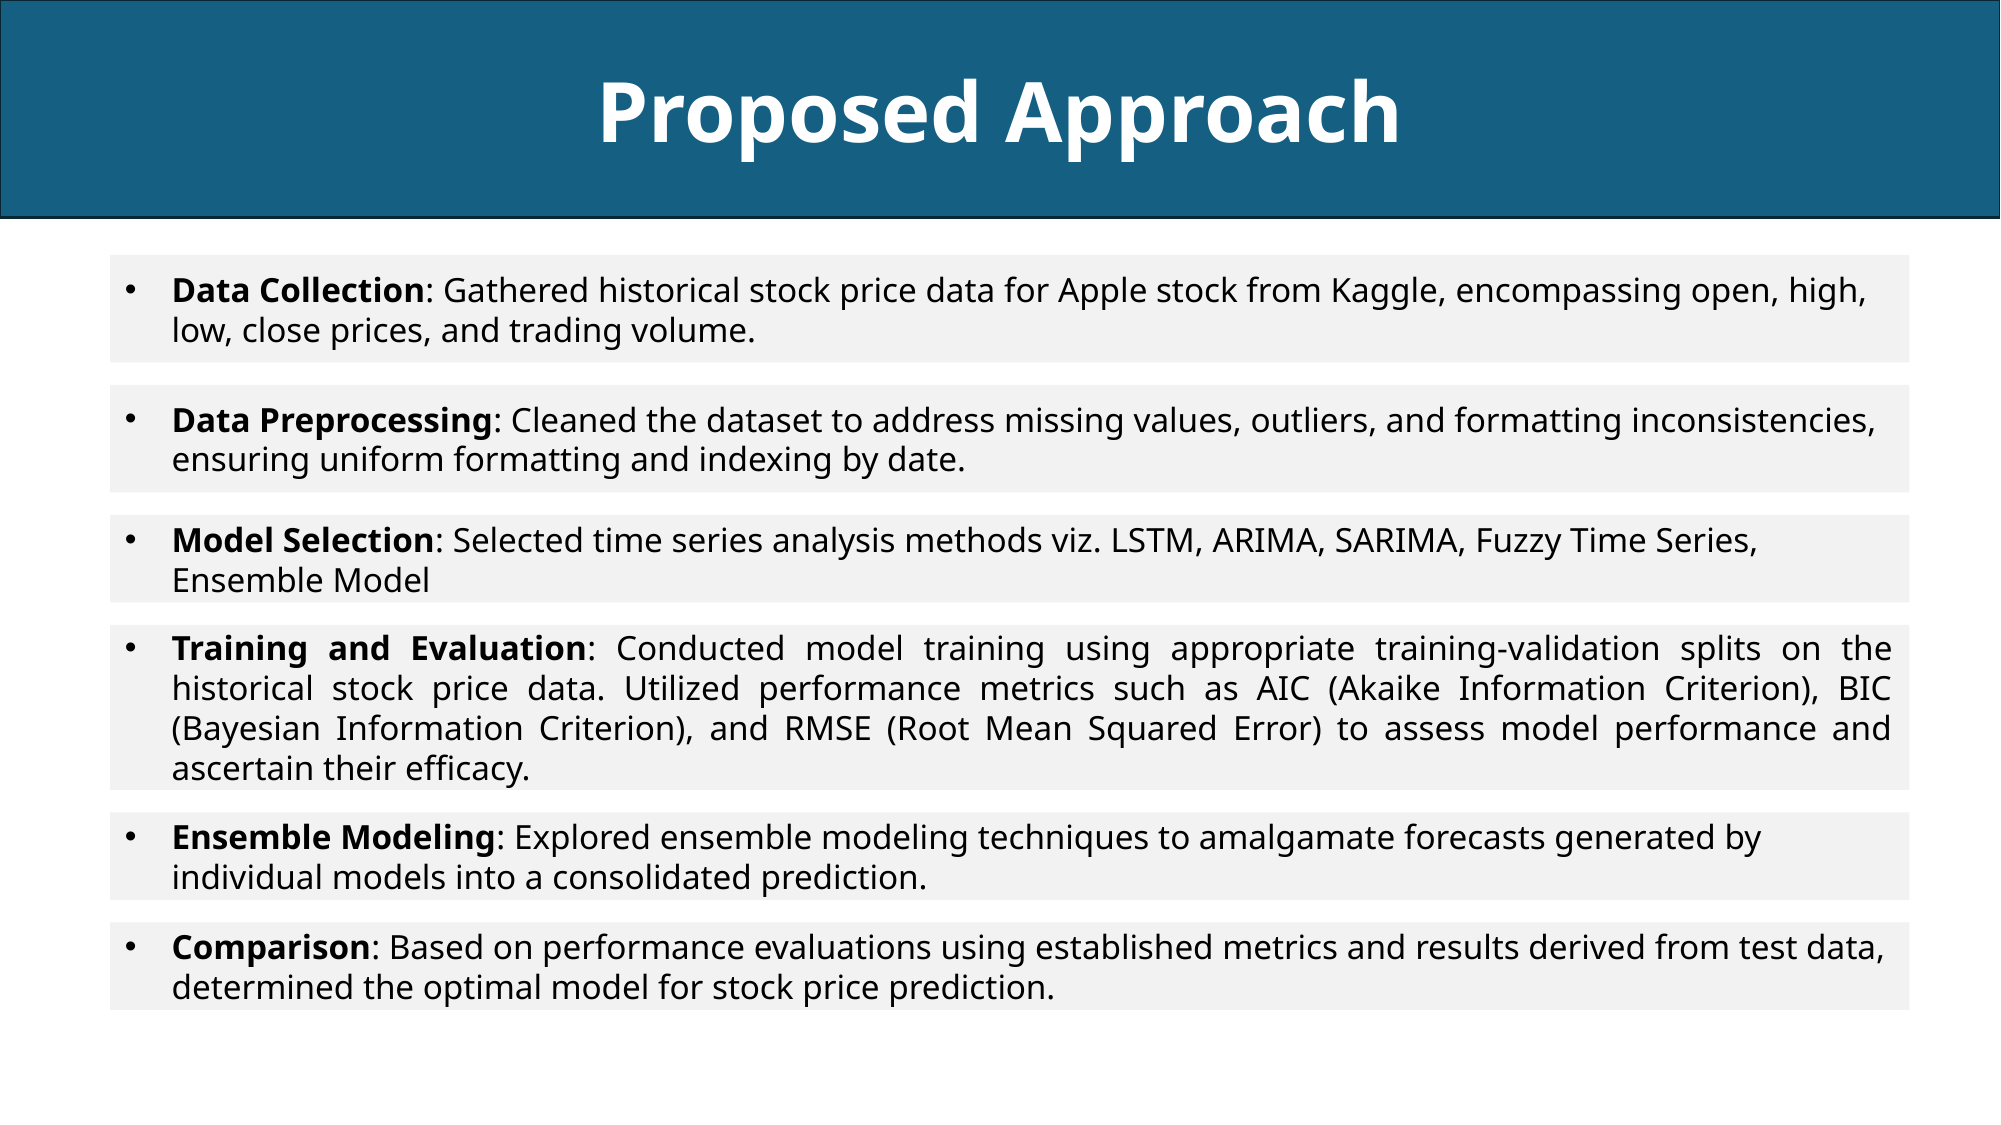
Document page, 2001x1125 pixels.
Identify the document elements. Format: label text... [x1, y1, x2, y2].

text_box Comparison: Based on performance evaluations using established metrics and results derived from test data, determined the optimal model for stock price prediction. [109, 921, 1911, 1011]
text_box Proposed Approach [0, 0, 2000, 219]
text_box Model Selection: Selected time series analysis methods viz. LSTM, ARIMA, SARIMA, Fuzzy Time Series, Ensemble Model [109, 514, 1911, 604]
text_box Data Preprocessing: Cleaned the dataset to address missing values, outliers, and formatting inconsistencies, ensuring uniform formatting and indexing by date. [109, 384, 1911, 494]
text_box Ensemble Modeling: Explored ensemble modeling techniques to amalgamate forecasts generated by individual models into a consolidated prediction. [109, 811, 1911, 901]
text_box Data Collection: Gathered historical stock price data for Apple stock from Kaggle, encompassing open, high, low, close prices, and trading volume. [109, 254, 1911, 364]
text_box Training and Evaluation: Conducted model training using appropriate training-validation splits on the historical stock price data. Utilized performance metrics such as AIC (Akaike Information Criterion), BIC (Bayesian Information Criterion), and RMSE (Root Mean Squared Error) to assess model performance and ascertain their efficacy. [109, 624, 1911, 791]
